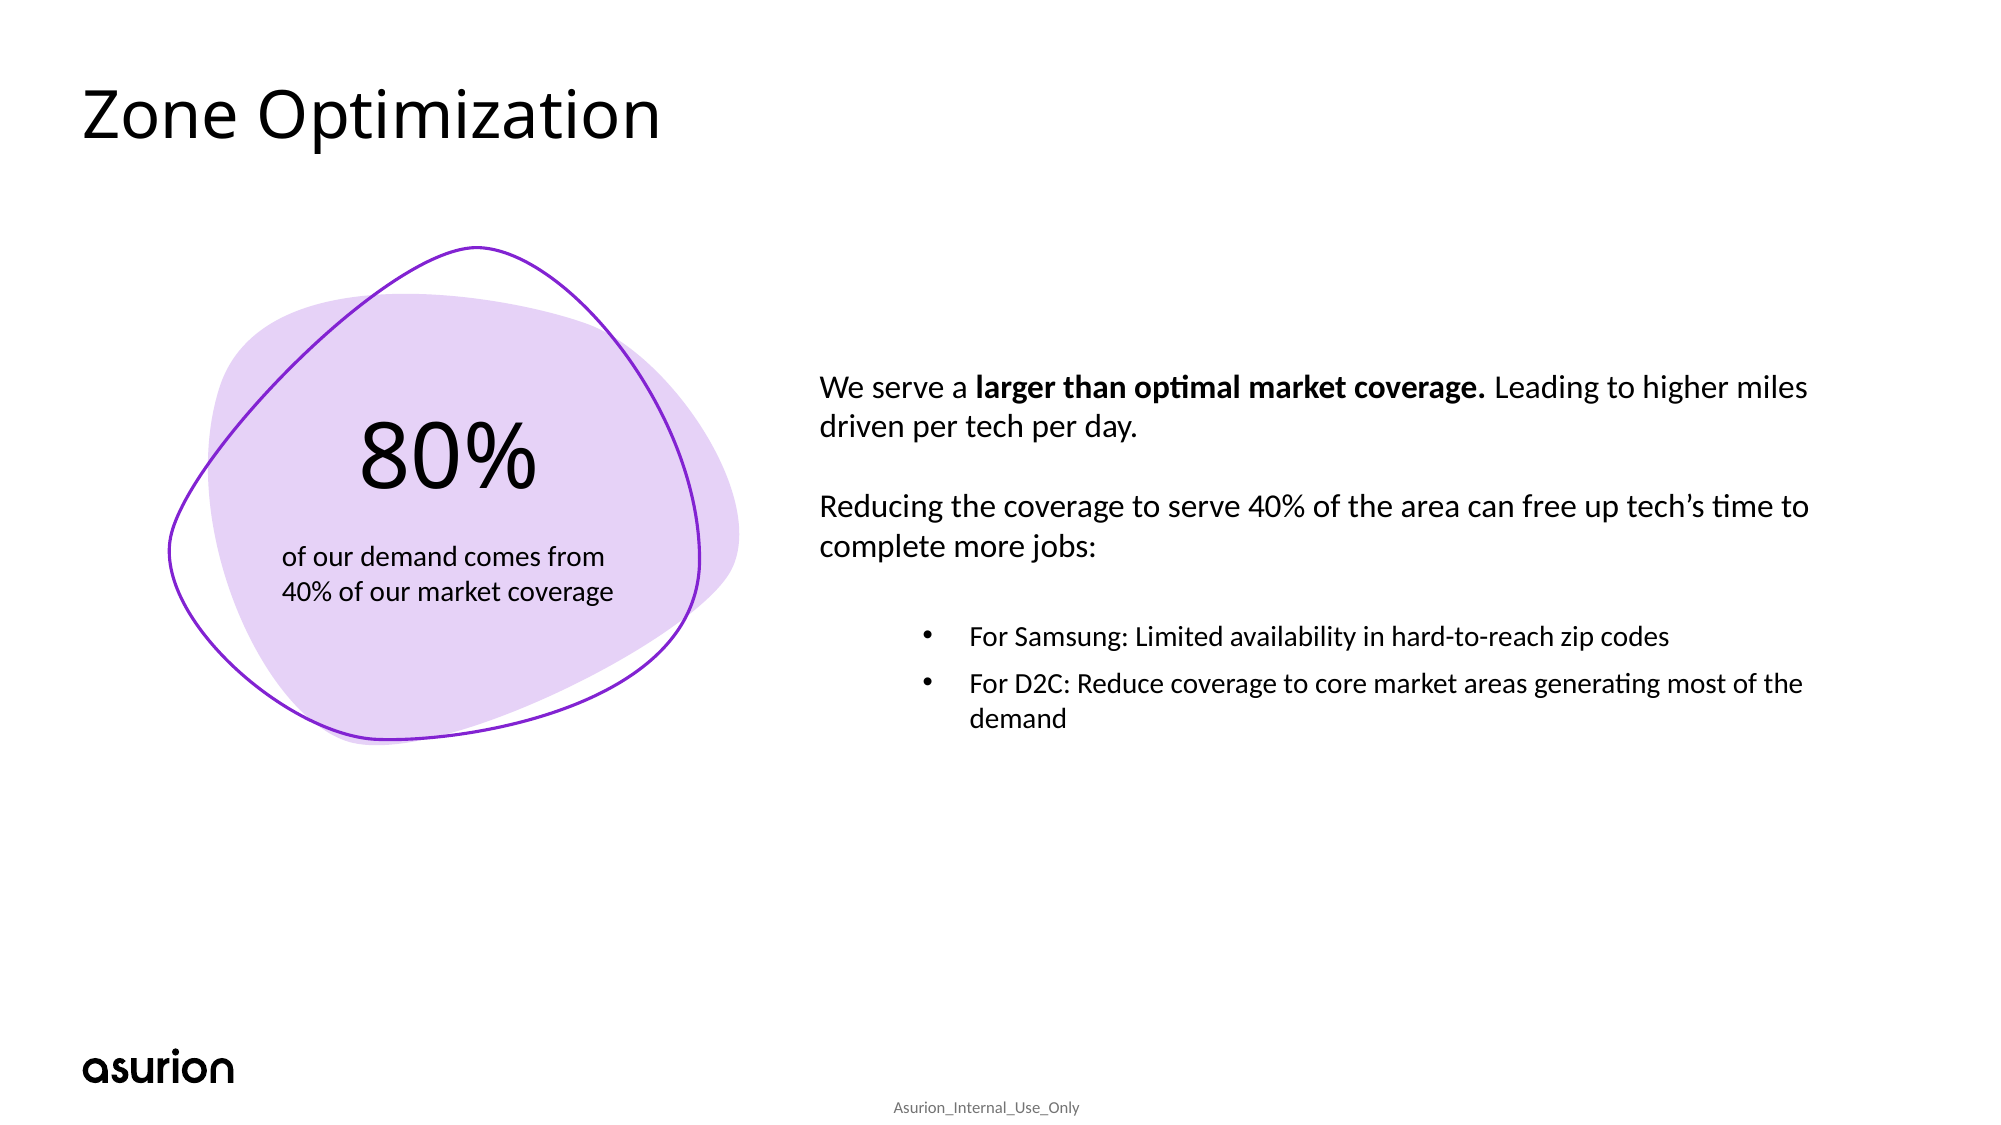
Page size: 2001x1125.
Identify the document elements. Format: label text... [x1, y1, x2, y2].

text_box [169, 247, 732, 766]
text_box We serve a larger than optimal market coverage. Leading to higher miles driven per tech per day. Reducing the coverage to serve 40% of the area can free up tech’s time to complete more jobs: For Samsung: Limited availability in hard-to-reach zip codes For D2C: Reduce coverage to core market areas generating most of the demand [804, 212, 1849, 1007]
title Zone Optimization [82, 72, 1918, 250]
